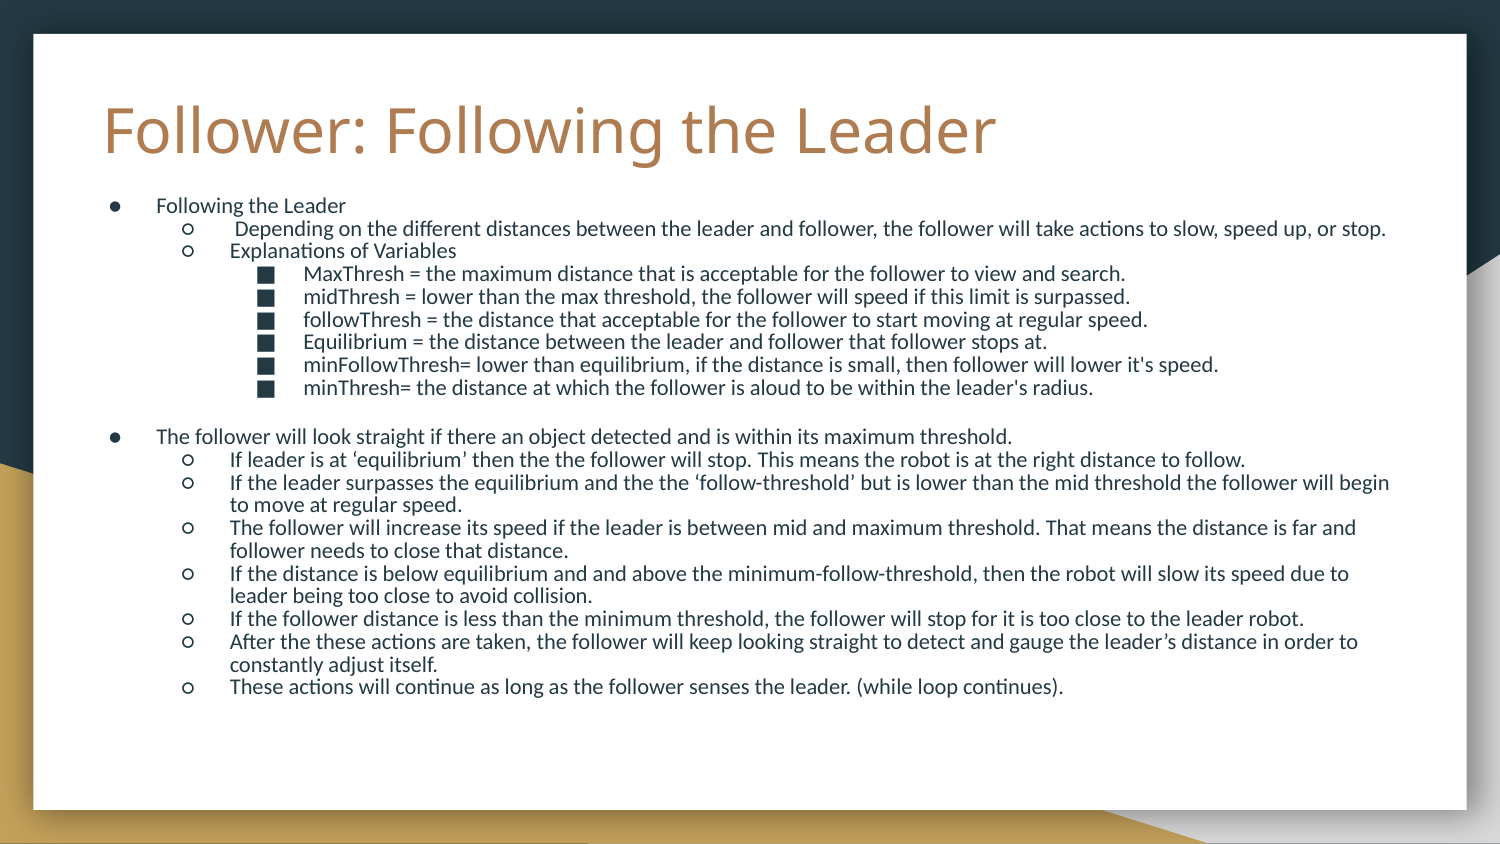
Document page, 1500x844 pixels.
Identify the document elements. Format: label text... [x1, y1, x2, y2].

list Following the Leader Depending on the different distances between the leader and follower, the follower will take actions to slow, speed up, or stop. Explanations of Variables MaxThresh = the maximum distance that is acceptable for the follower to view and search. midThresh = lower than the max threshold, the follower will speed if this limit is surpassed. followThresh = the distance that acceptable for the follower to start moving at regular speed. Equilibrium = the distance between the leader and follower that follower stops at. minFollowThresh= lower than equilibrium, if the distance is small, then follower will lower it's speed. minThresh= the distance at which the follower is aloud to be within the leader's radius. The follower will look straight if there an object detected and is within its maximum threshold. If leader is at ‘equilibrium’ then the the follower will stop. This means the robot is at the right distance to follow. If the leader surpasses the equilibrium and the the ‘follow-threshold’ but is lower than the mid threshold the follower will begin to move at regular speed. The follower will increase its speed if the leader is between mid and maximum threshold. That means the distance is far and follower needs to close that distance. If the distance is below equilibrium and and above the minimum-follow-threshold, then the robot will slow its speed due to leader being too close to avoid collision. If the follower distance is less than the minimum threshold, the follower will stop for it is too close to the leader robot. After the these actions are taken, the follower will keep looking straight to detect and gauge the leader’s distance in order to constantly adjust itself. These actions will continue as long as the follower senses the leader. (while loop continues). [67, 156, 1411, 729]
title Follower: Following the Leader [87, 71, 1319, 156]
